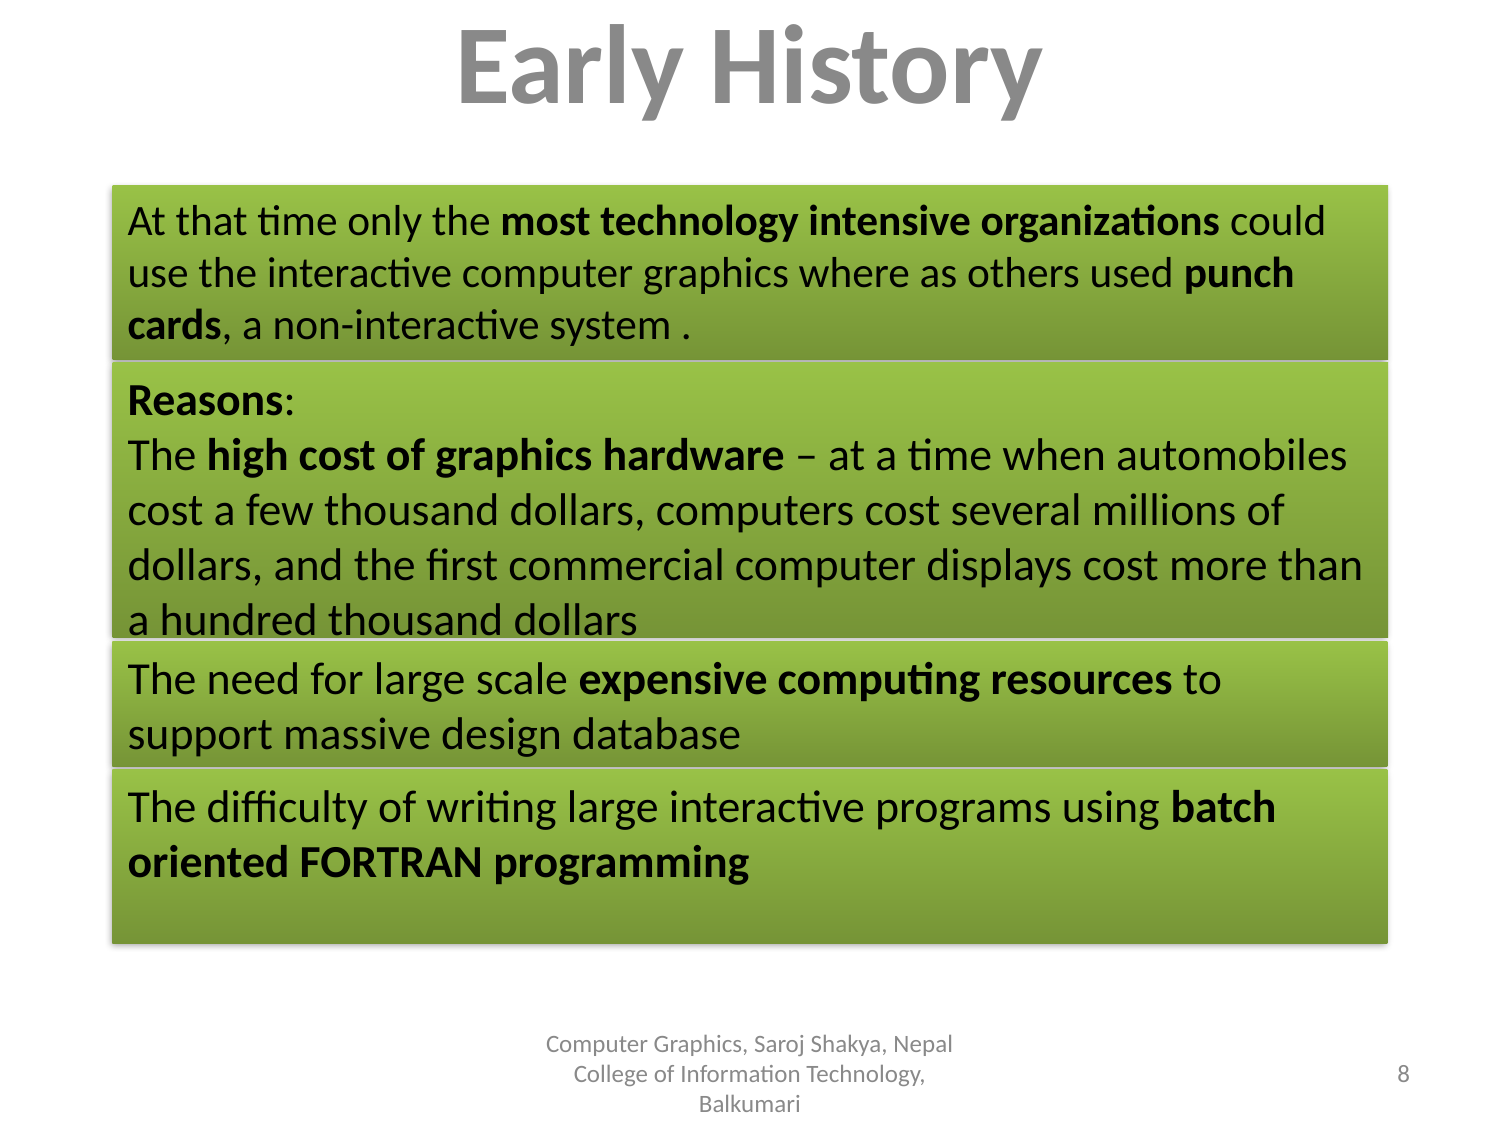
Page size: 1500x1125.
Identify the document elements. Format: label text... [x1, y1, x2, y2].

text_box ‹#› [1074, 1042, 1425, 1103]
text_box The difficulty of writing large interactive programs using batch oriented FORTRAN programming [112, 769, 1388, 944]
subtitle At that time only the most technology intensive organizations could use the interactive computer graphics where as others used punch cards, a non-interactive system . [112, 185, 1389, 360]
title Early History [112, 0, 1388, 179]
text_box Computer Graphics, Saroj Shakya, Nepal College of Information Technology, Balkumari [512, 1042, 988, 1103]
text_box Reasons: The high cost of graphics hardware – at a time when automobiles cost a few thousand dollars, computers cost several millions of dollars, and the first commercial computer displays cost more than a hundred thousand dollars [112, 362, 1389, 638]
text_box The need for large scale expensive computing resources to support massive design database [112, 641, 1388, 767]
